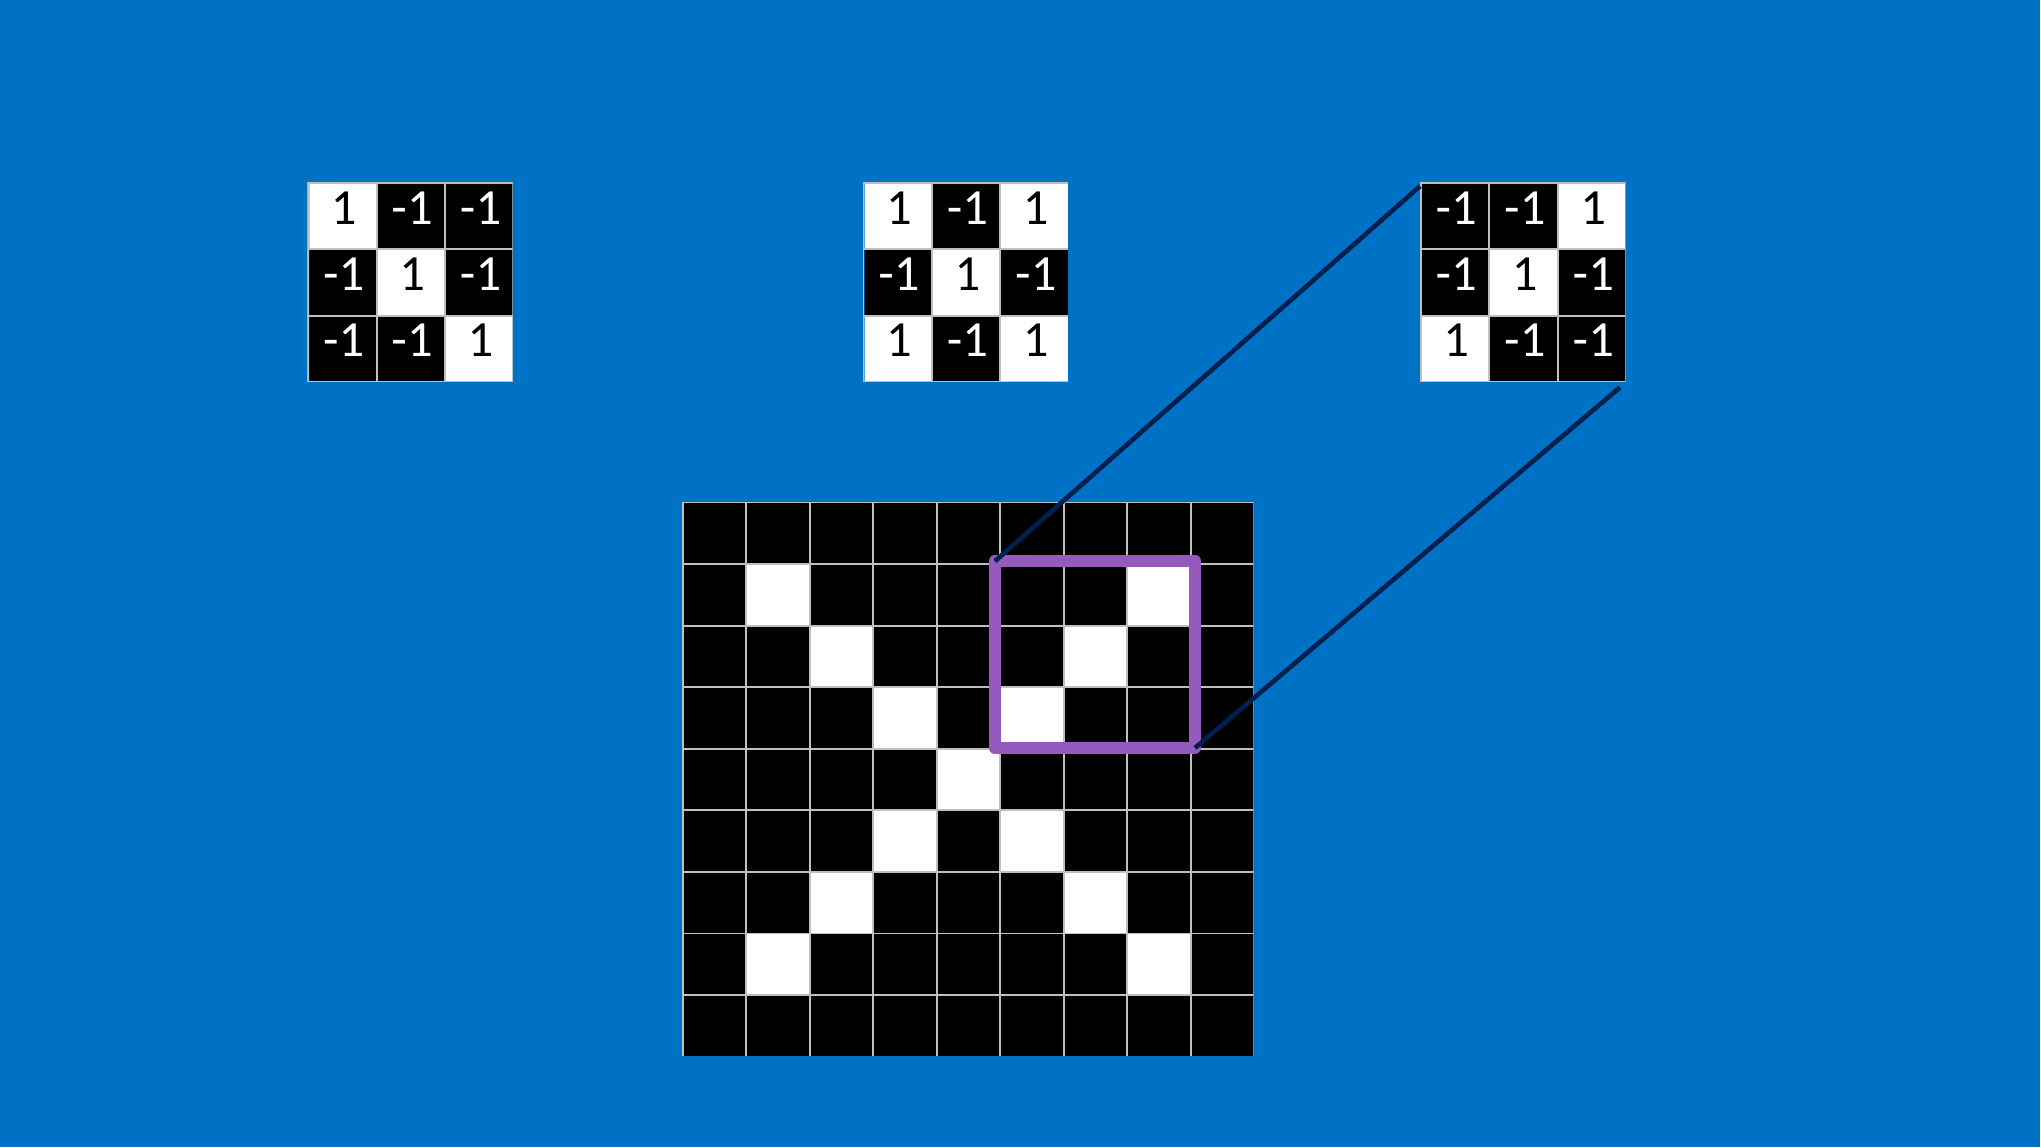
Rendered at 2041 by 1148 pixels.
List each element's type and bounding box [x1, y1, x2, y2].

picture [1419, 181, 1628, 384]
picture [307, 181, 515, 384]
picture [681, 501, 1256, 1058]
picture [862, 181, 1071, 384]
text_box [1063, 190, 1414, 500]
text_box [1261, 392, 1616, 693]
